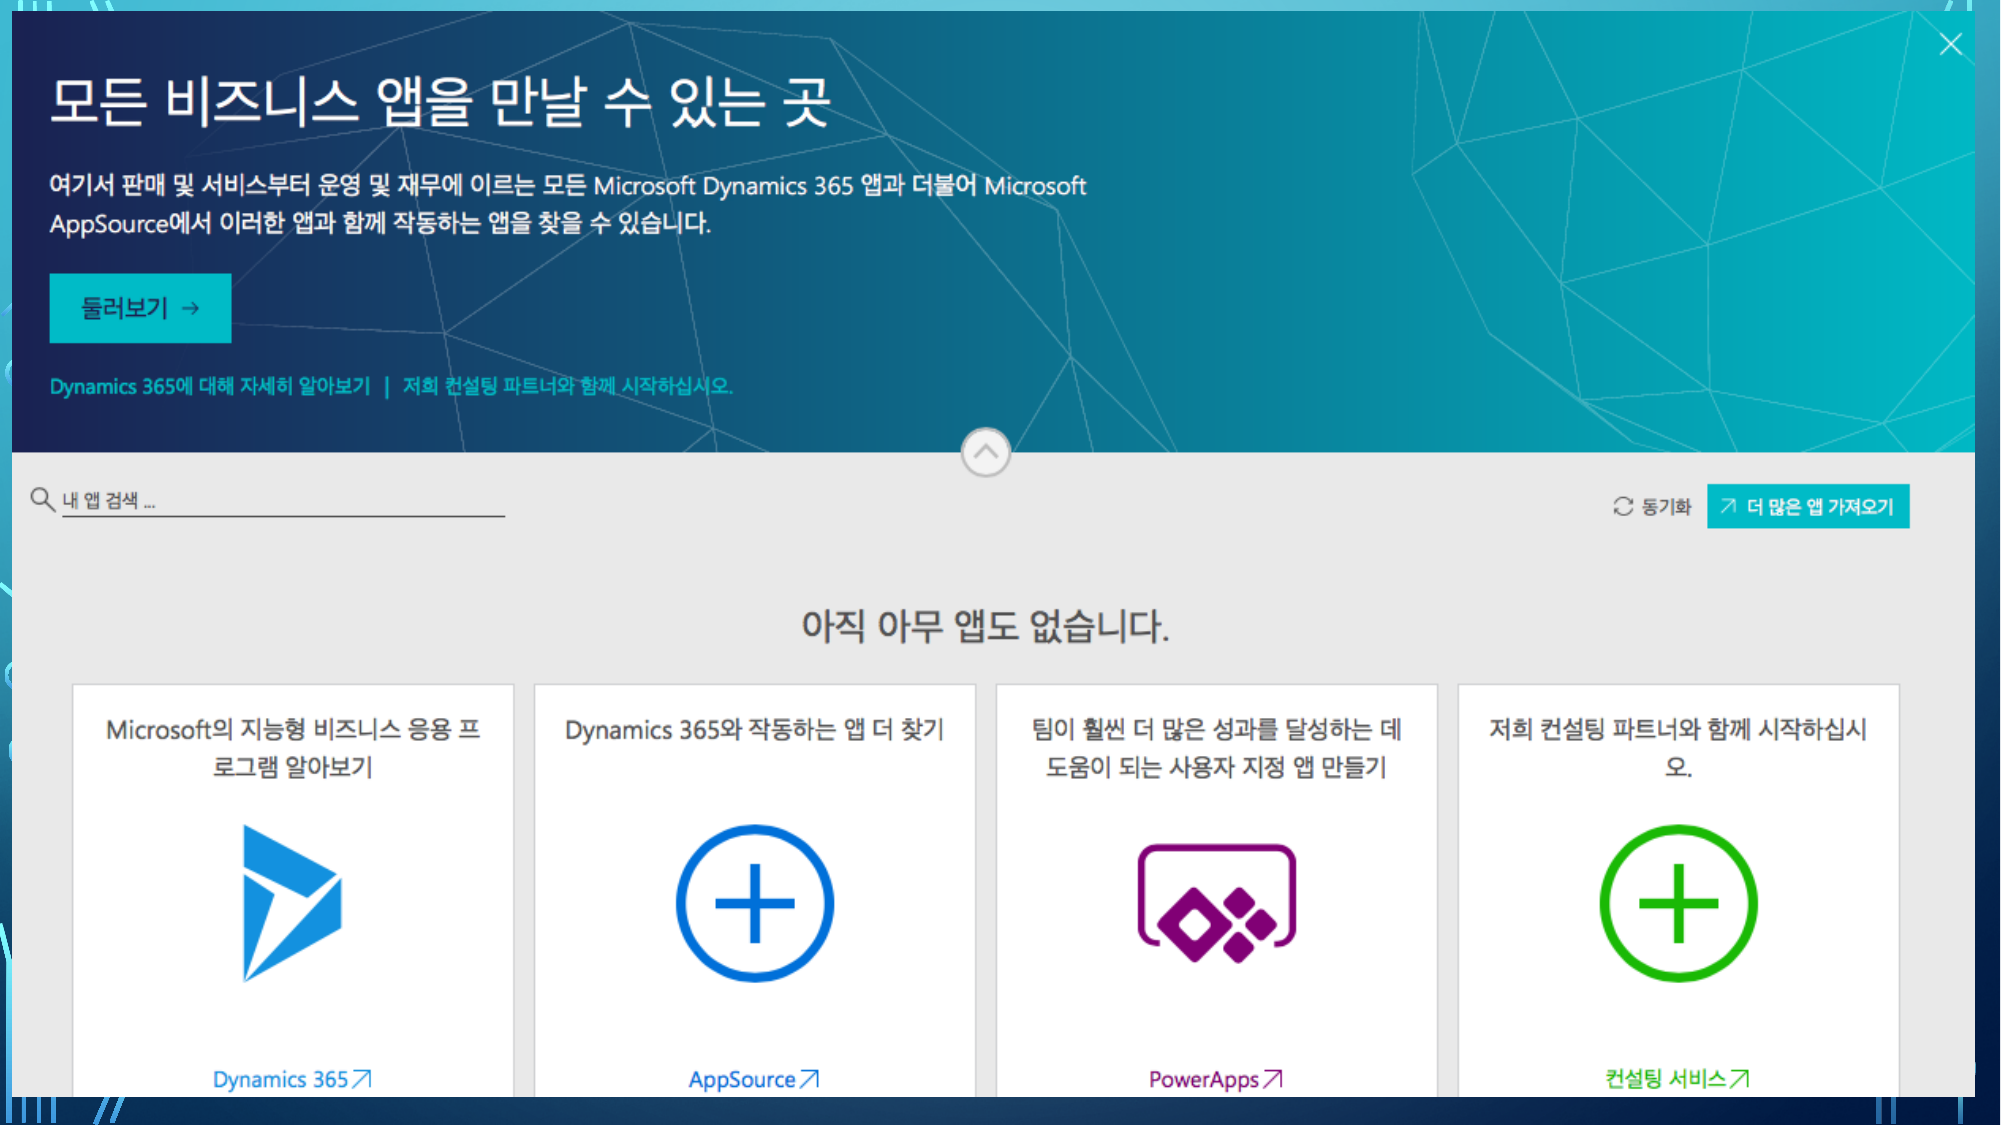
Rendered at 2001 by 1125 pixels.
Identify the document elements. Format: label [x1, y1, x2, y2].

list [12, 11, 1975, 1097]
